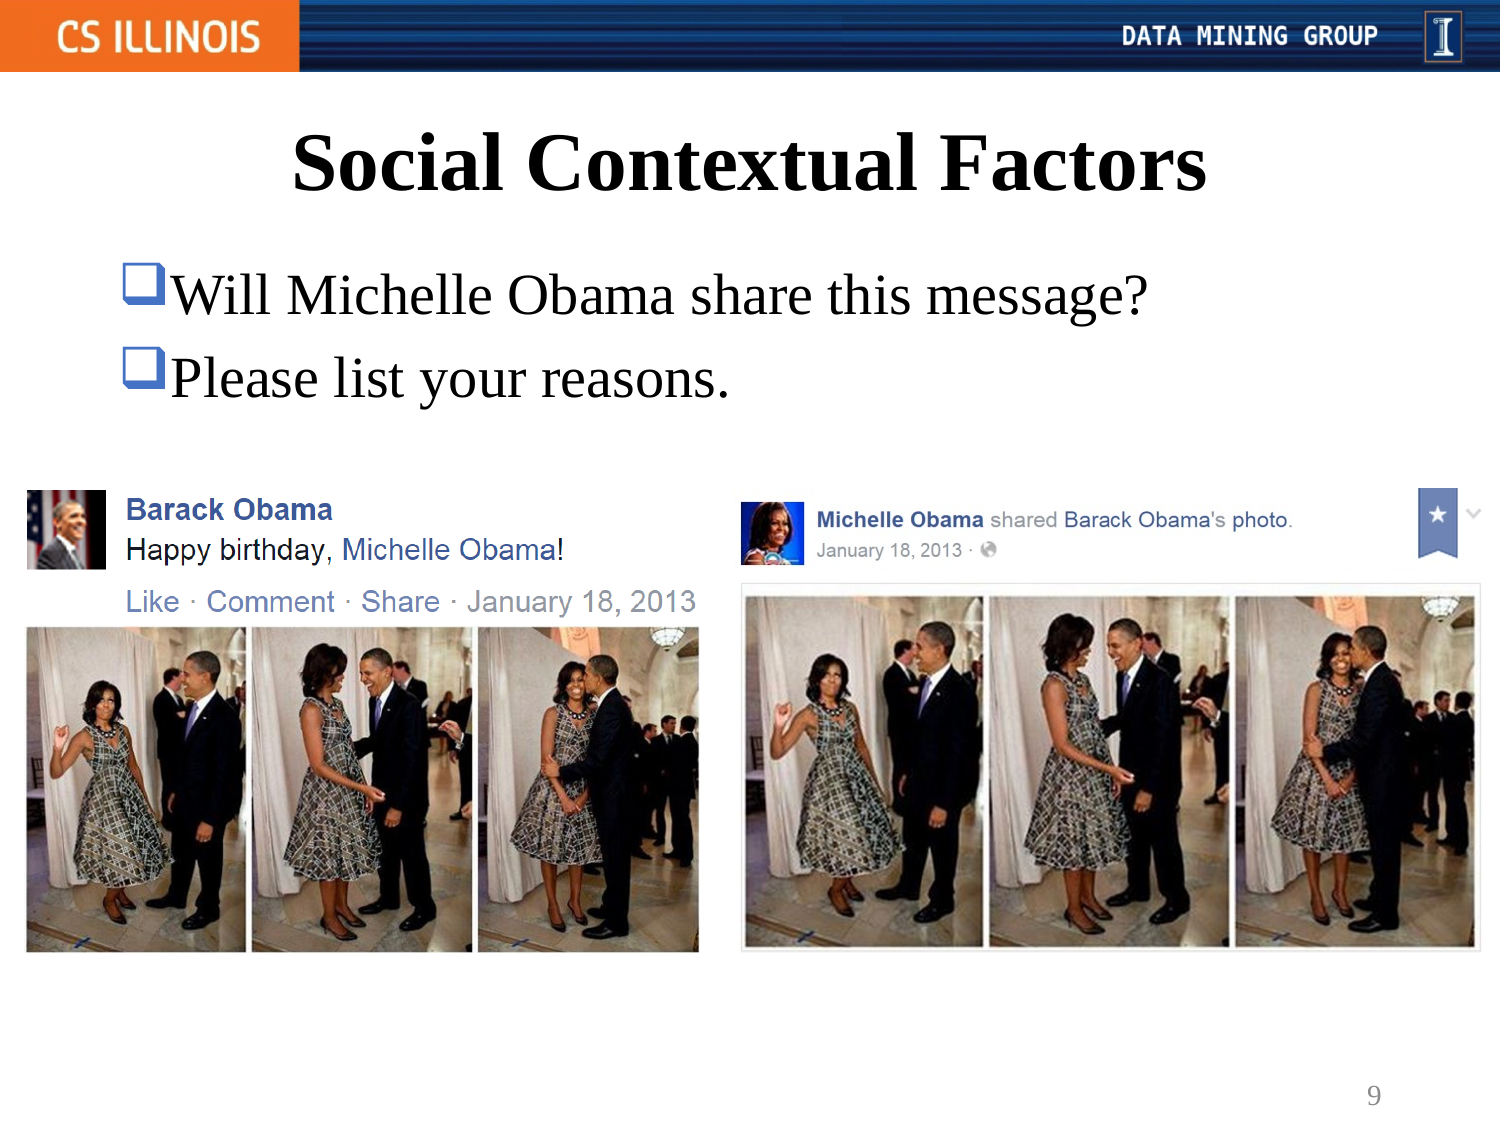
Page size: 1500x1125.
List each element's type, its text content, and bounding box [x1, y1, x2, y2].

picture [734, 488, 1485, 953]
title Social Contextual Factors [103, 100, 1397, 227]
list Will Michelle Obama share this message? Please list your reasons. [103, 256, 1397, 1058]
slide_number 9 [1059, 1074, 1397, 1113]
picture [0, 0, 1500, 72]
picture [24, 626, 700, 953]
picture [24, 488, 700, 618]
